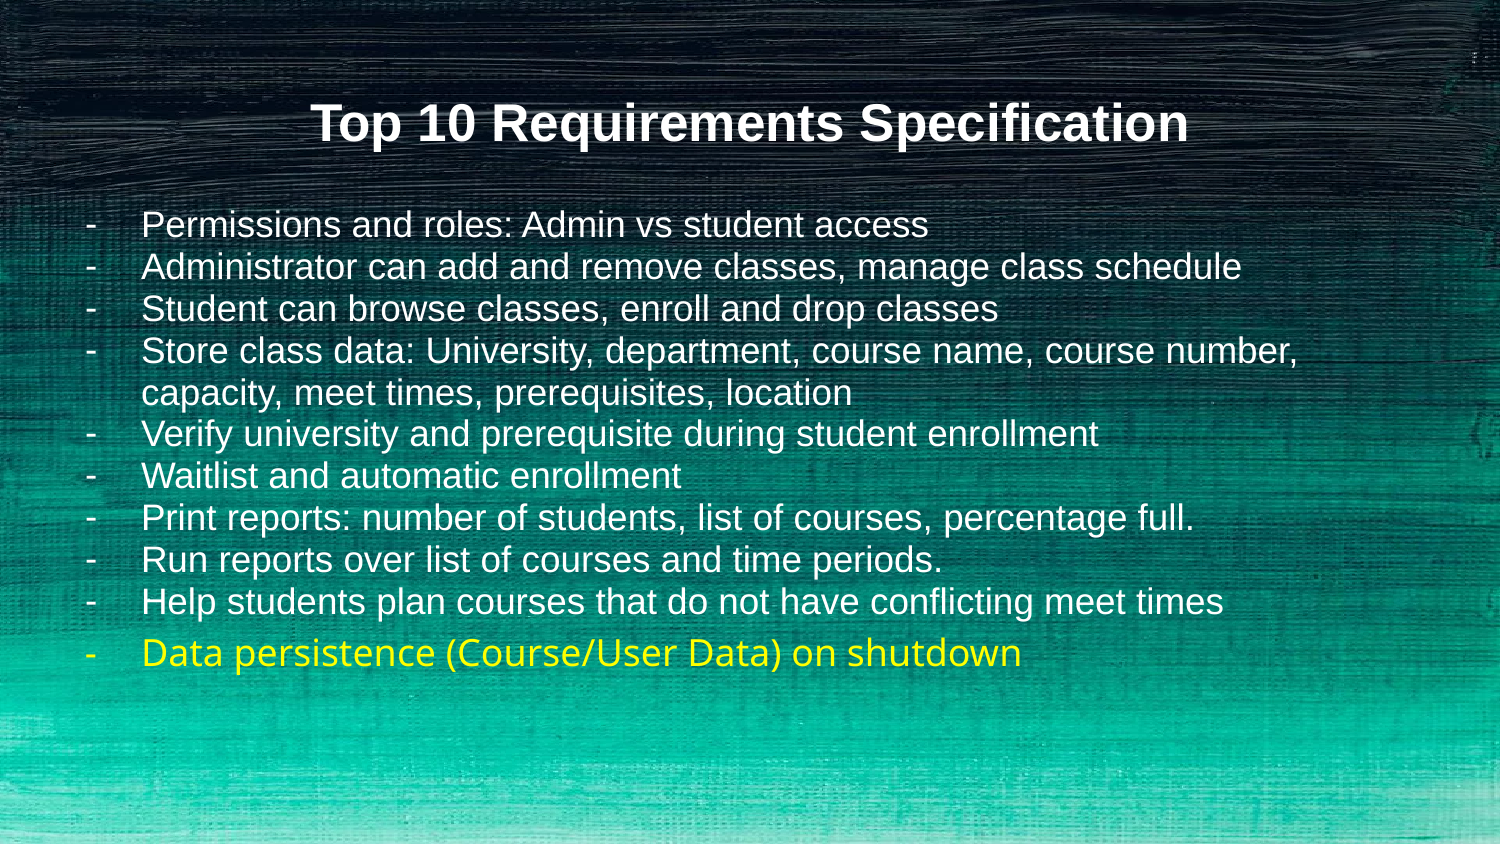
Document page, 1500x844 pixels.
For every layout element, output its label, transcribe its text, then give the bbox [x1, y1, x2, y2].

list Permissions and roles: Admin vs student access Administrator can add and remove classes, manage class schedule Student can browse classes, enroll and drop classes Store class data: University, department, course name, course number, capacity, meet times, prerequisites, location Verify university and prerequisite during student enrollment Waitlist and automatic enrollment Print reports: number of students, list of courses, percentage full. Run reports over list of courses and time periods. Help students plan courses that do not have conflicting meet times Data persistence (Course/User Data) on shutdown [51, 189, 1449, 750]
picture [0, 0, 1500, 844]
title Top 10 Requirements Specification [51, 72, 1449, 167]
